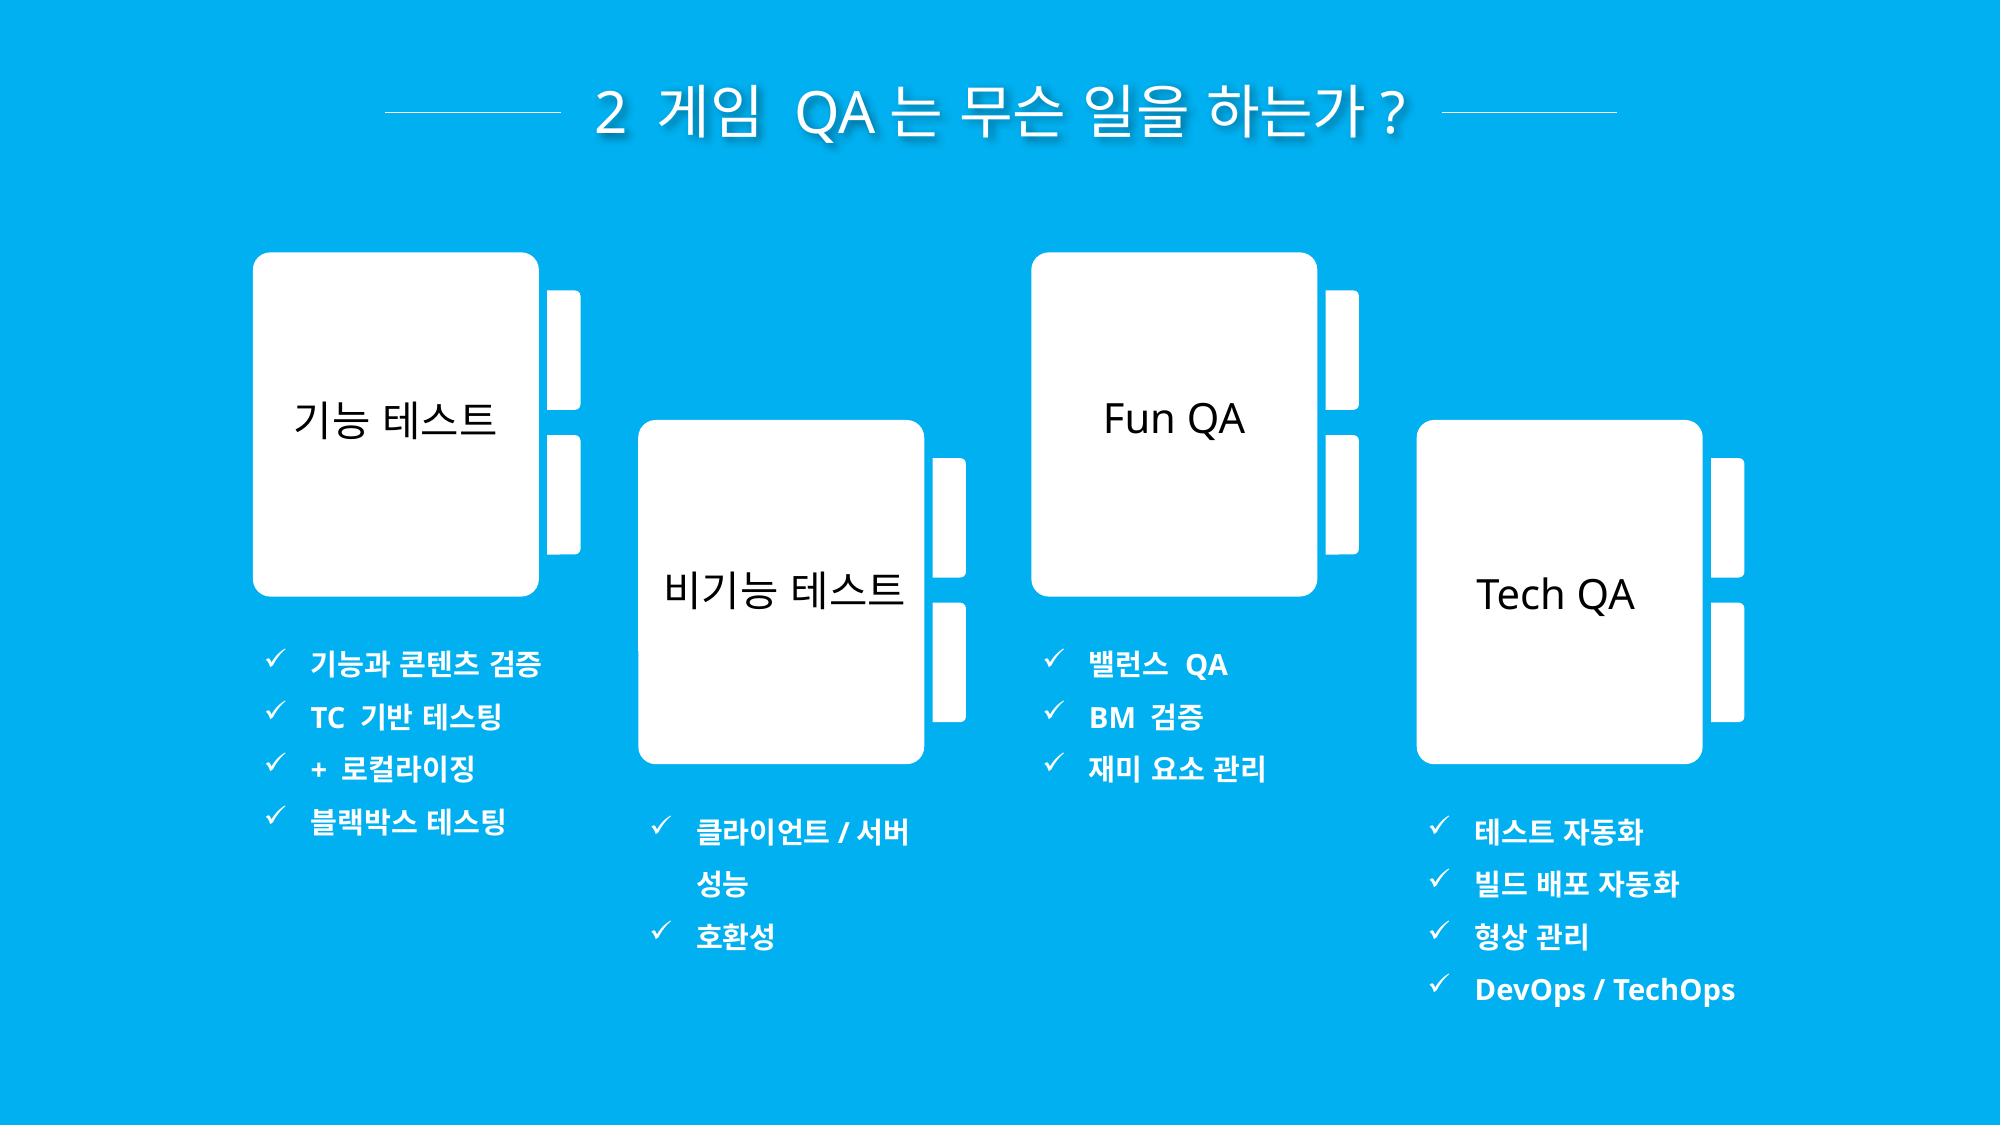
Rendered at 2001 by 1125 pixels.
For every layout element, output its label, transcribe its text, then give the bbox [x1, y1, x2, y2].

text_box 밸런스 QA BM 검증 재미 요소 관리 [1027, 621, 1372, 794]
text_box 클라이언트/서버 성능 호환성 [634, 789, 979, 962]
text_box 2 게임 QA는 무슨 일을 하는가? [0, 67, 2000, 153]
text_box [1022, 260, 1368, 589]
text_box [244, 260, 589, 589]
text_box 테스트 자동화 빌드 배포 자동화 형상 관리 DevOps / TechOps [1412, 789, 1758, 1014]
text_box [629, 428, 975, 756]
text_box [1408, 428, 1753, 756]
text_box 기능과 콘텐츠 검증 TC 기반 테스팅 + 로컬라이징 블랙박스 테스팅 [248, 621, 594, 847]
